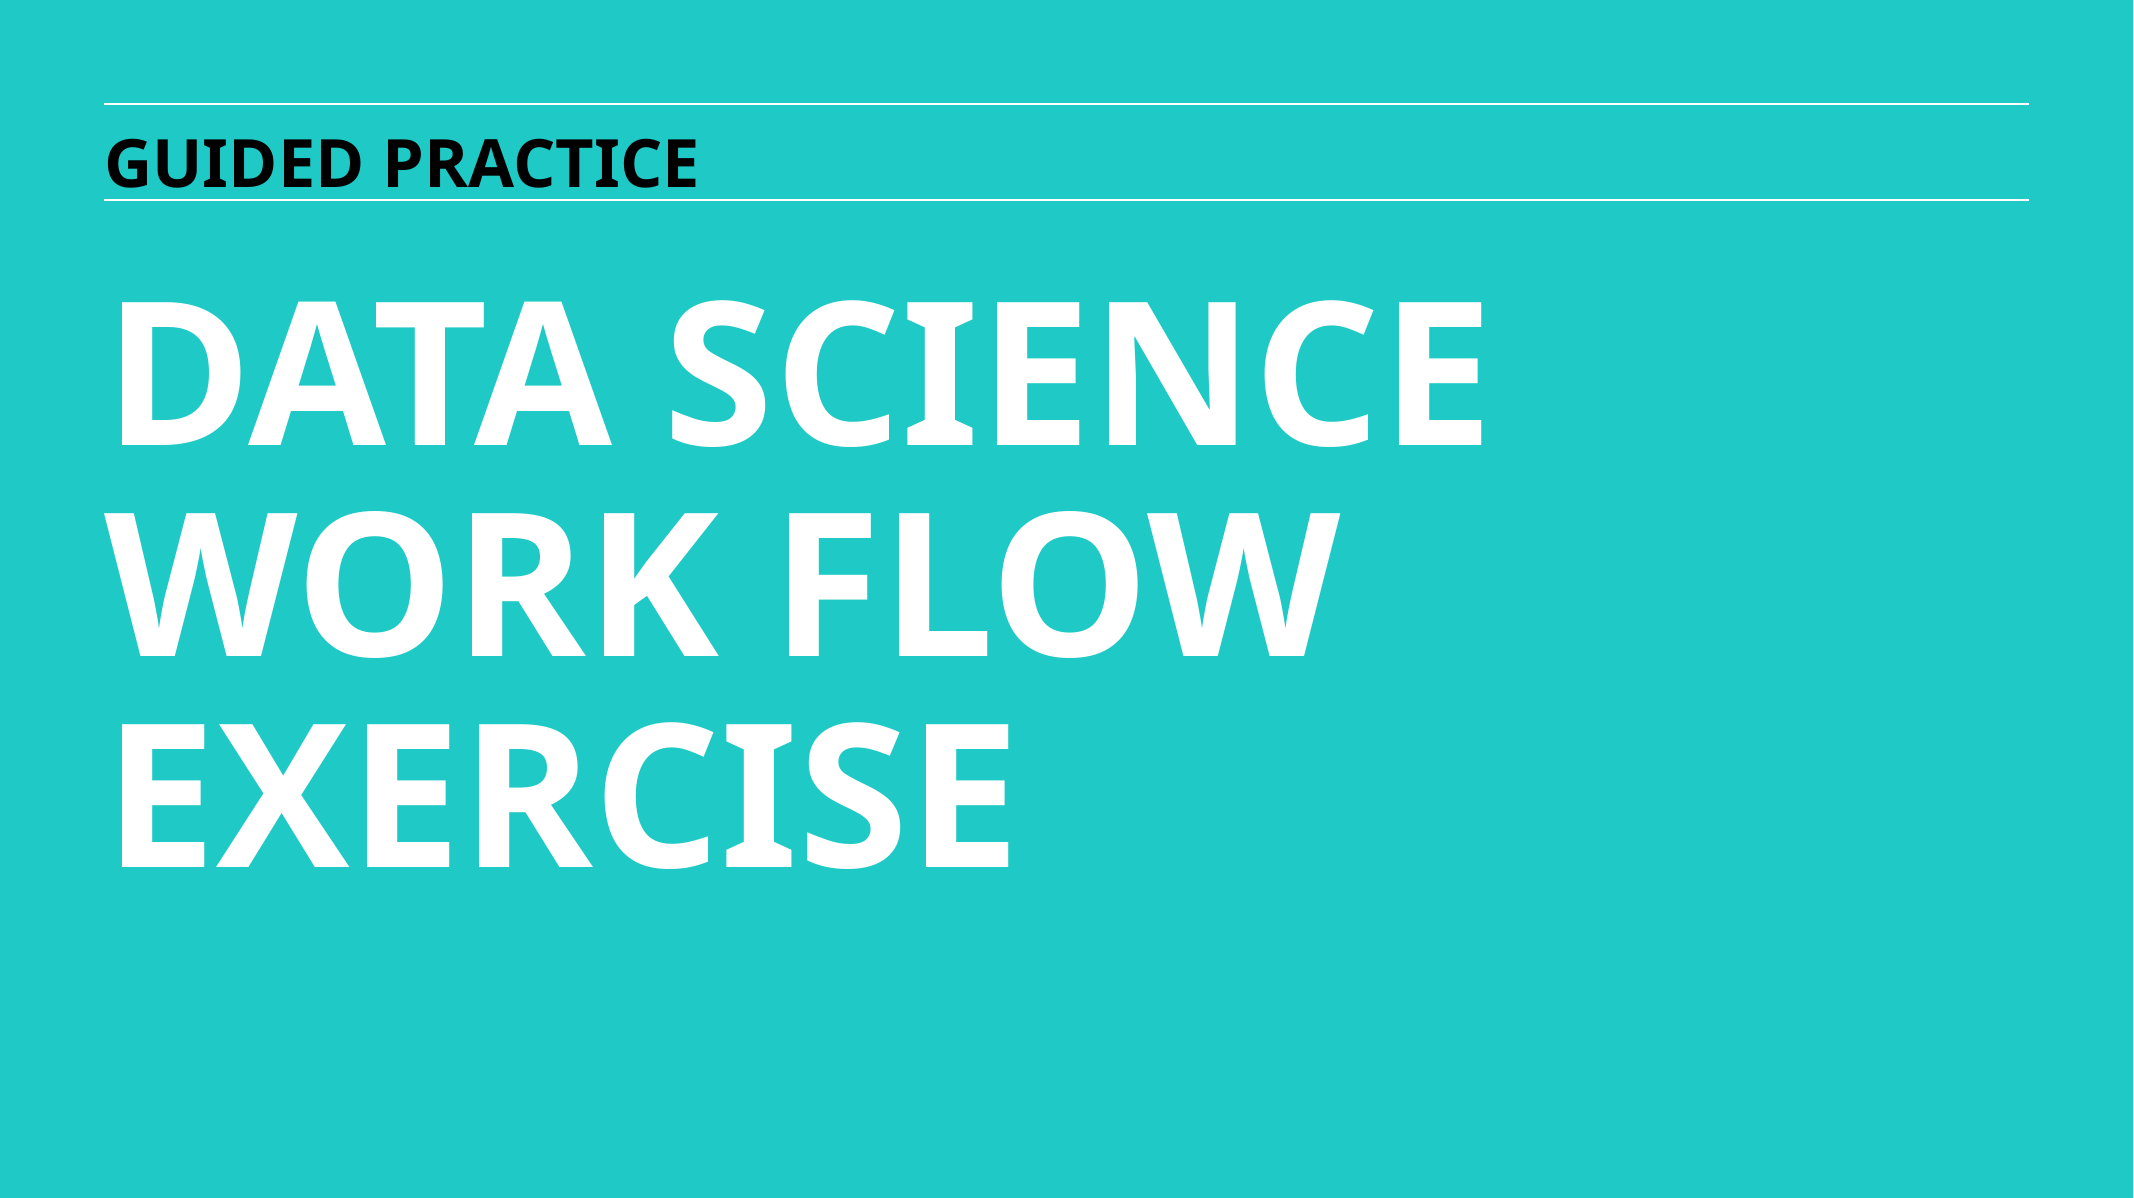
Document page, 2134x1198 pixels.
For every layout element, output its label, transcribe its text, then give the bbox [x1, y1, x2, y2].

text_box GUIDED PRACTICE [104, 120, 1771, 192]
text_box DATA SCIENCE WORK FLOW EXERCISE [104, 241, 2030, 703]
